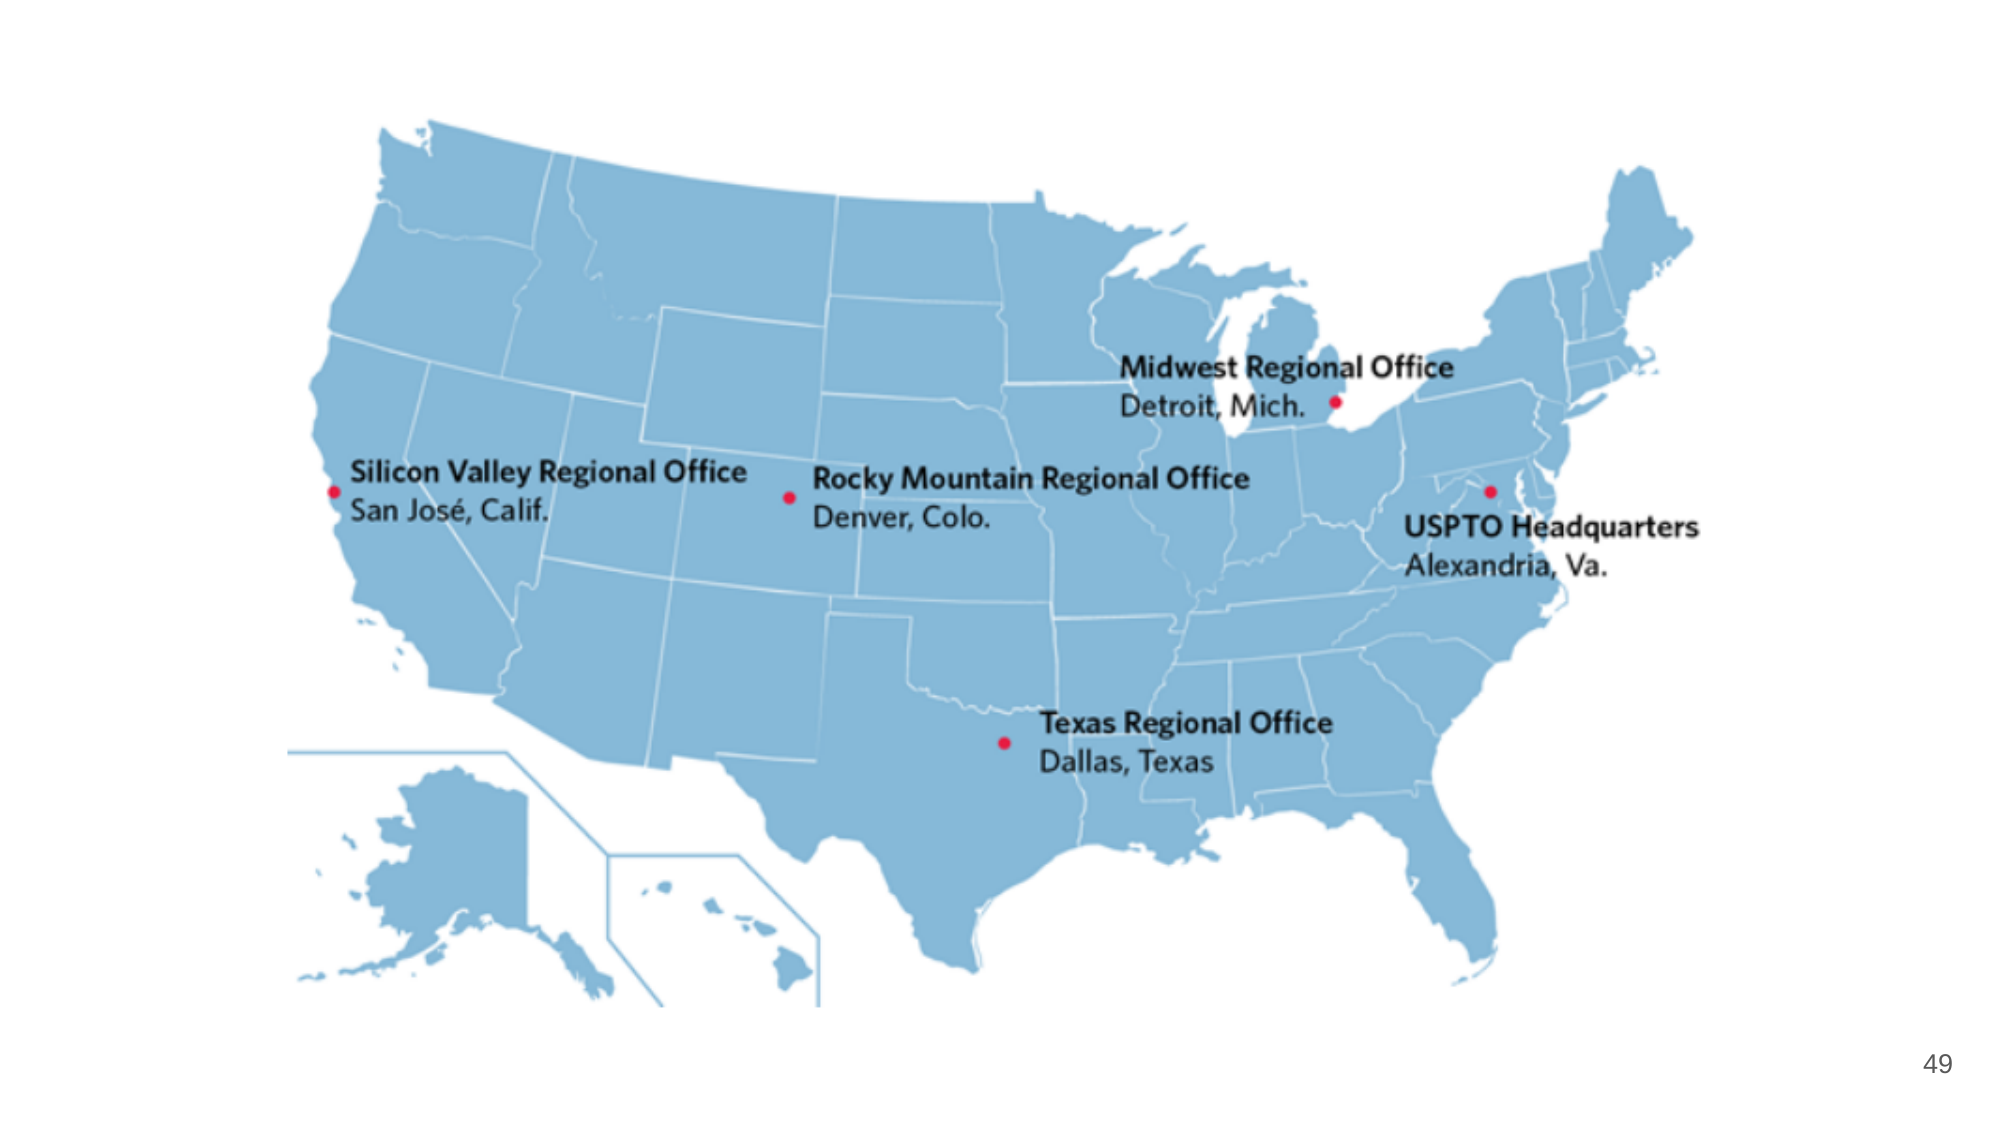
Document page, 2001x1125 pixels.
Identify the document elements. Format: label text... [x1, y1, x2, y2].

slide_number 49 [1853, 1019, 1974, 1106]
picture [286, 91, 1714, 1034]
